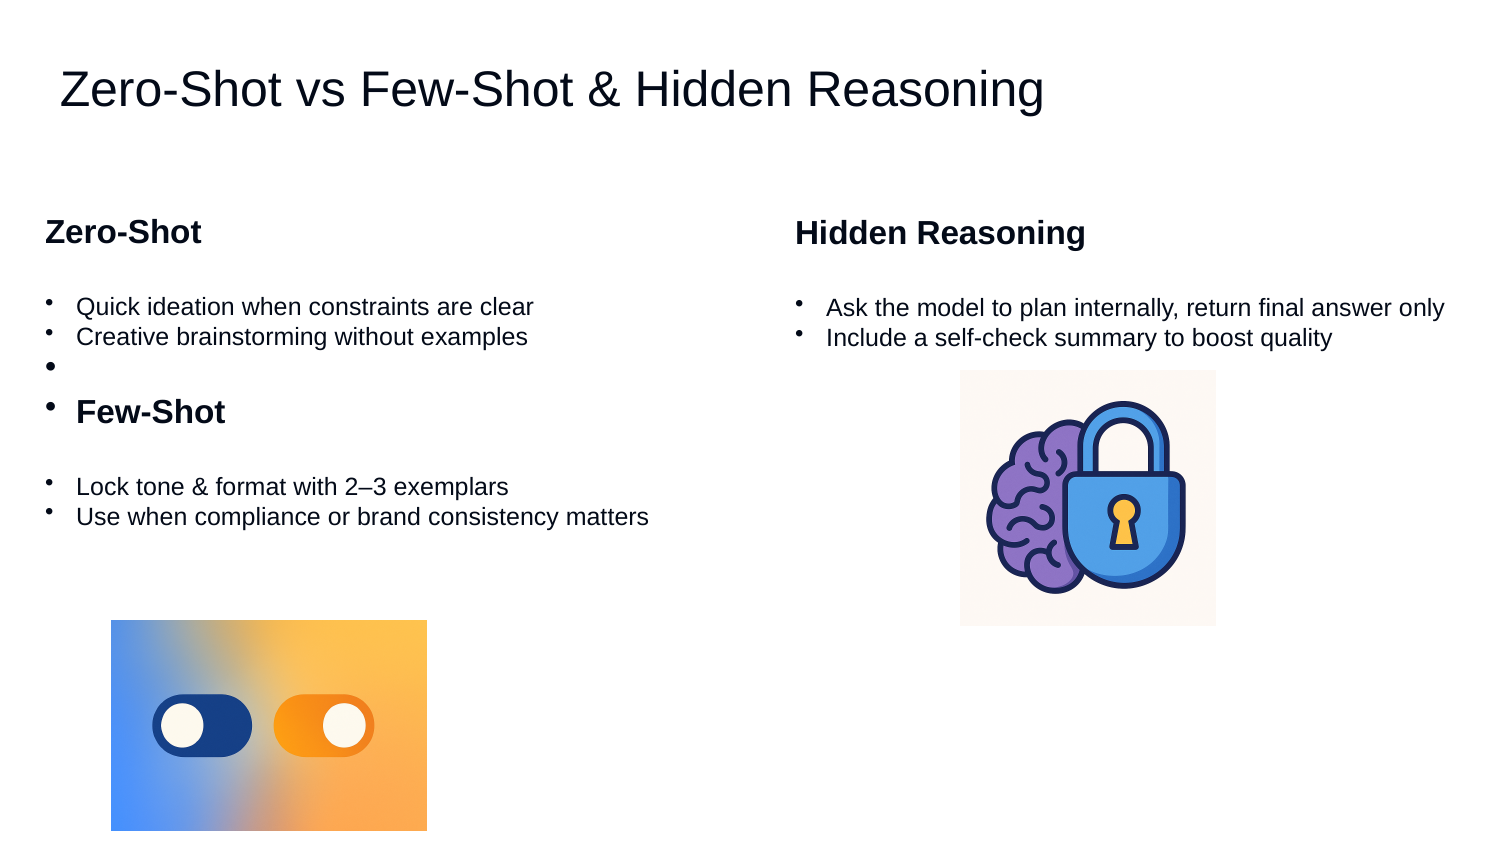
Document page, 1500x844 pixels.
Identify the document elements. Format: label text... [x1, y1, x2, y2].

picture [960, 370, 1216, 626]
text_box Zero‑Shot vs Few‑Shot & Hidden Reasoning [44, 45, 1455, 128]
text_box Zero‑Shot Quick ideation when constraints are clear Creative brainstorming without examples Few‑Shot Lock tone & format with 2–3 exemplars Use when compliance or brand consistency matters [44, 209, 750, 531]
picture [111, 620, 427, 831]
text_box Hidden Reasoning Ask the model to plan internally, return final answer only Include a self‑check summary to boost quality [794, 169, 1455, 393]
